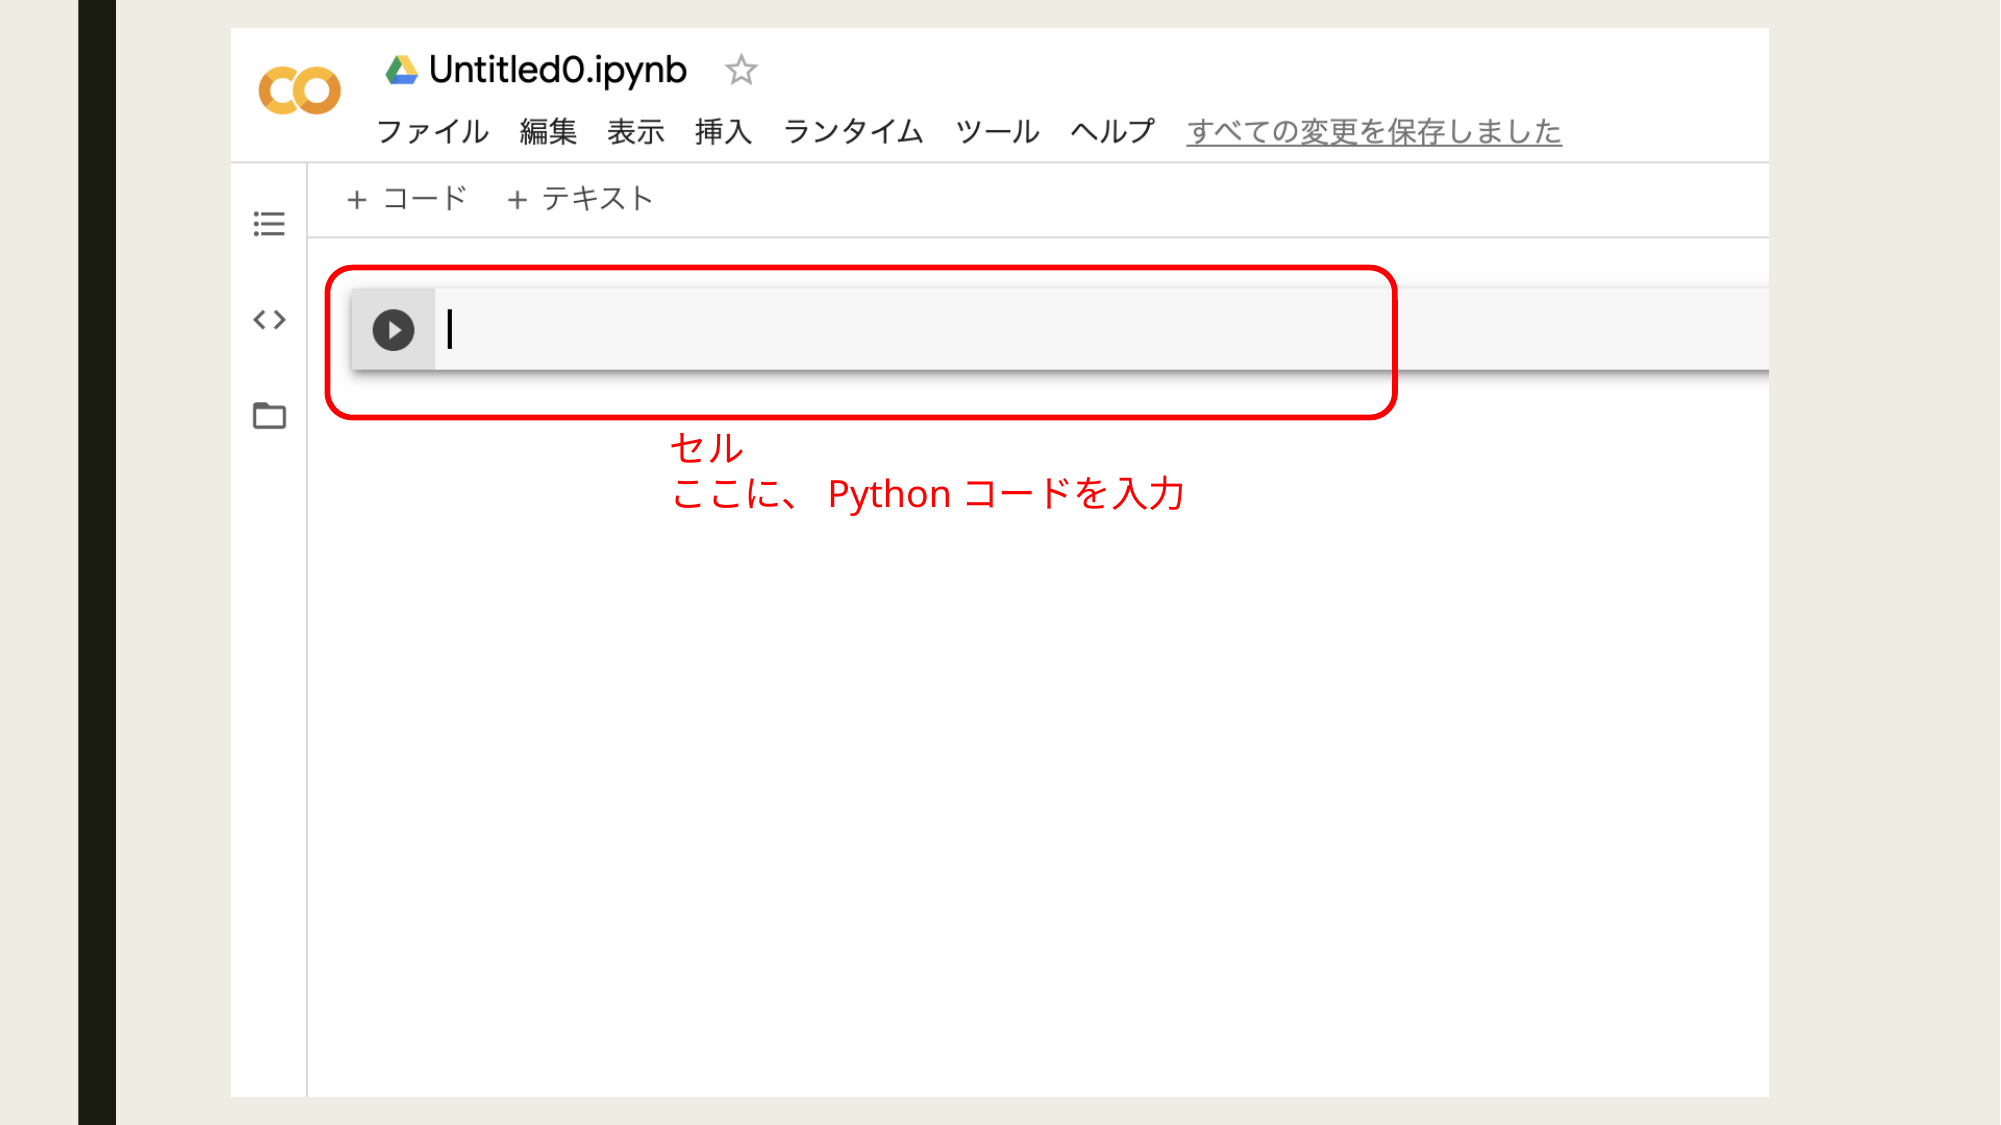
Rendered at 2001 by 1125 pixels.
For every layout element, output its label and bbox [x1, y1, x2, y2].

picture [231, 28, 1769, 1097]
